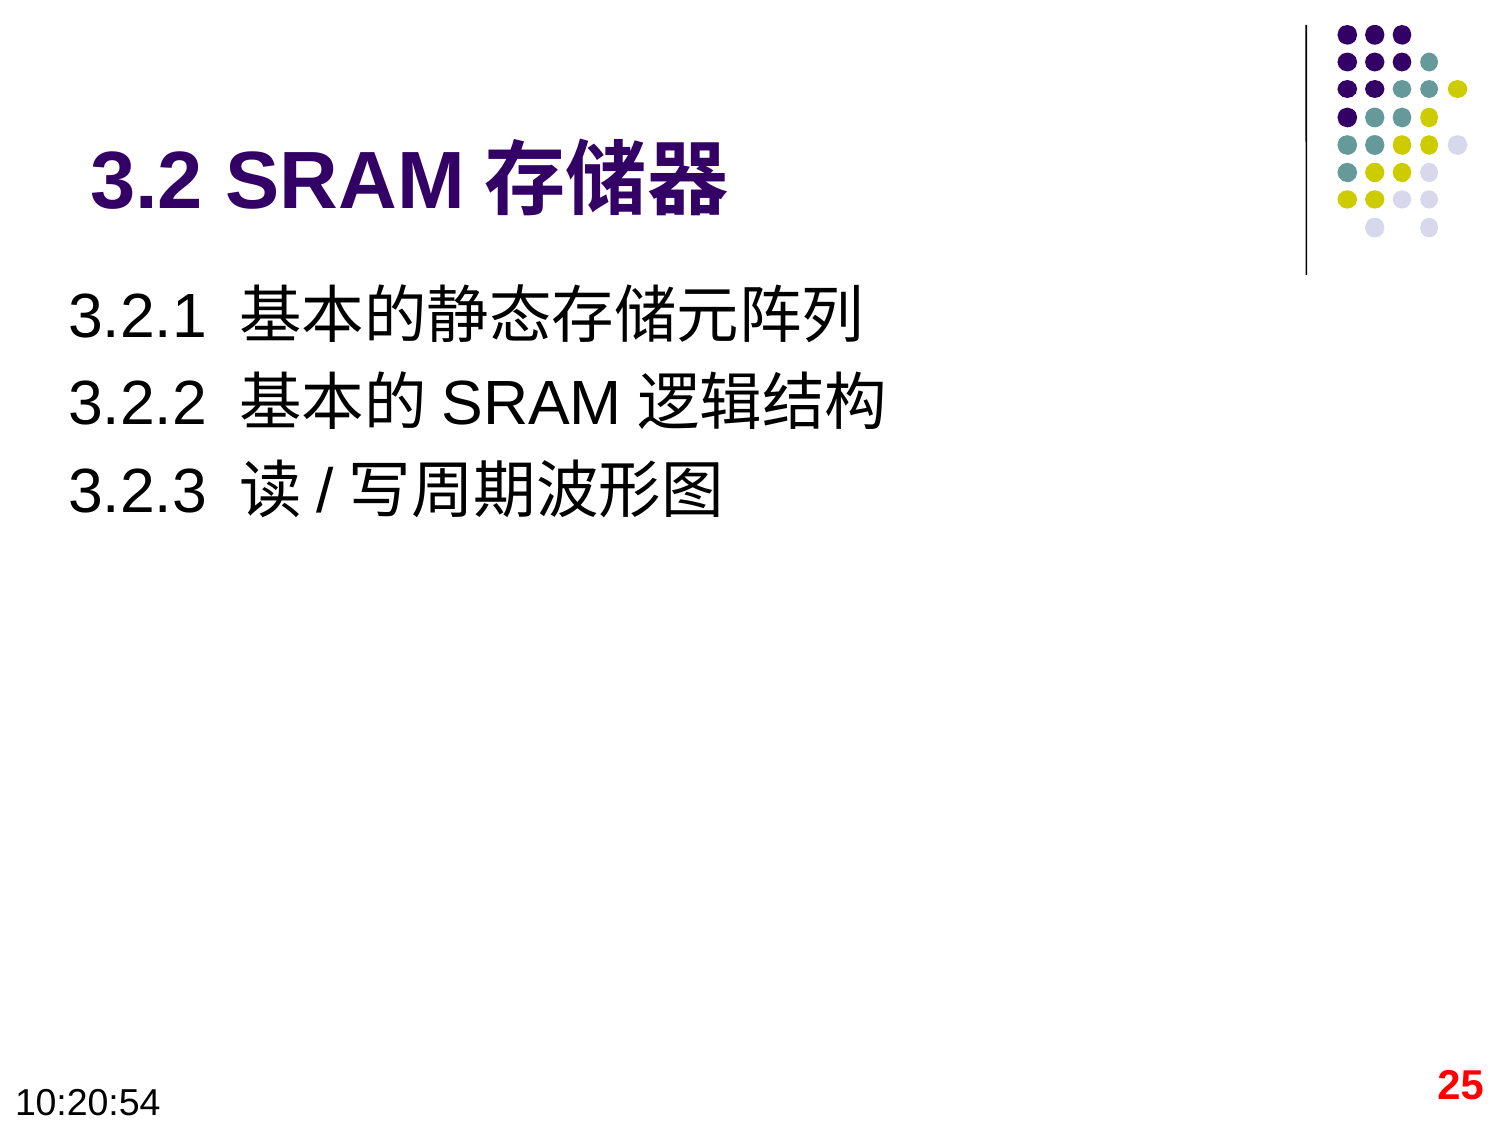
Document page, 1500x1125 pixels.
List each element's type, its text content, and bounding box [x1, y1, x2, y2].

slide_number 25 [1148, 1049, 1499, 1125]
title 3.2 SRAM存储器 [75, 20, 1313, 233]
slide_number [0, 1070, 195, 1123]
list 3.2.1 基本的静态存储元阵列 3.2.2 基本的SRAM逻辑结构 3.2.3 读/写周期波形图 [53, 267, 1404, 991]
